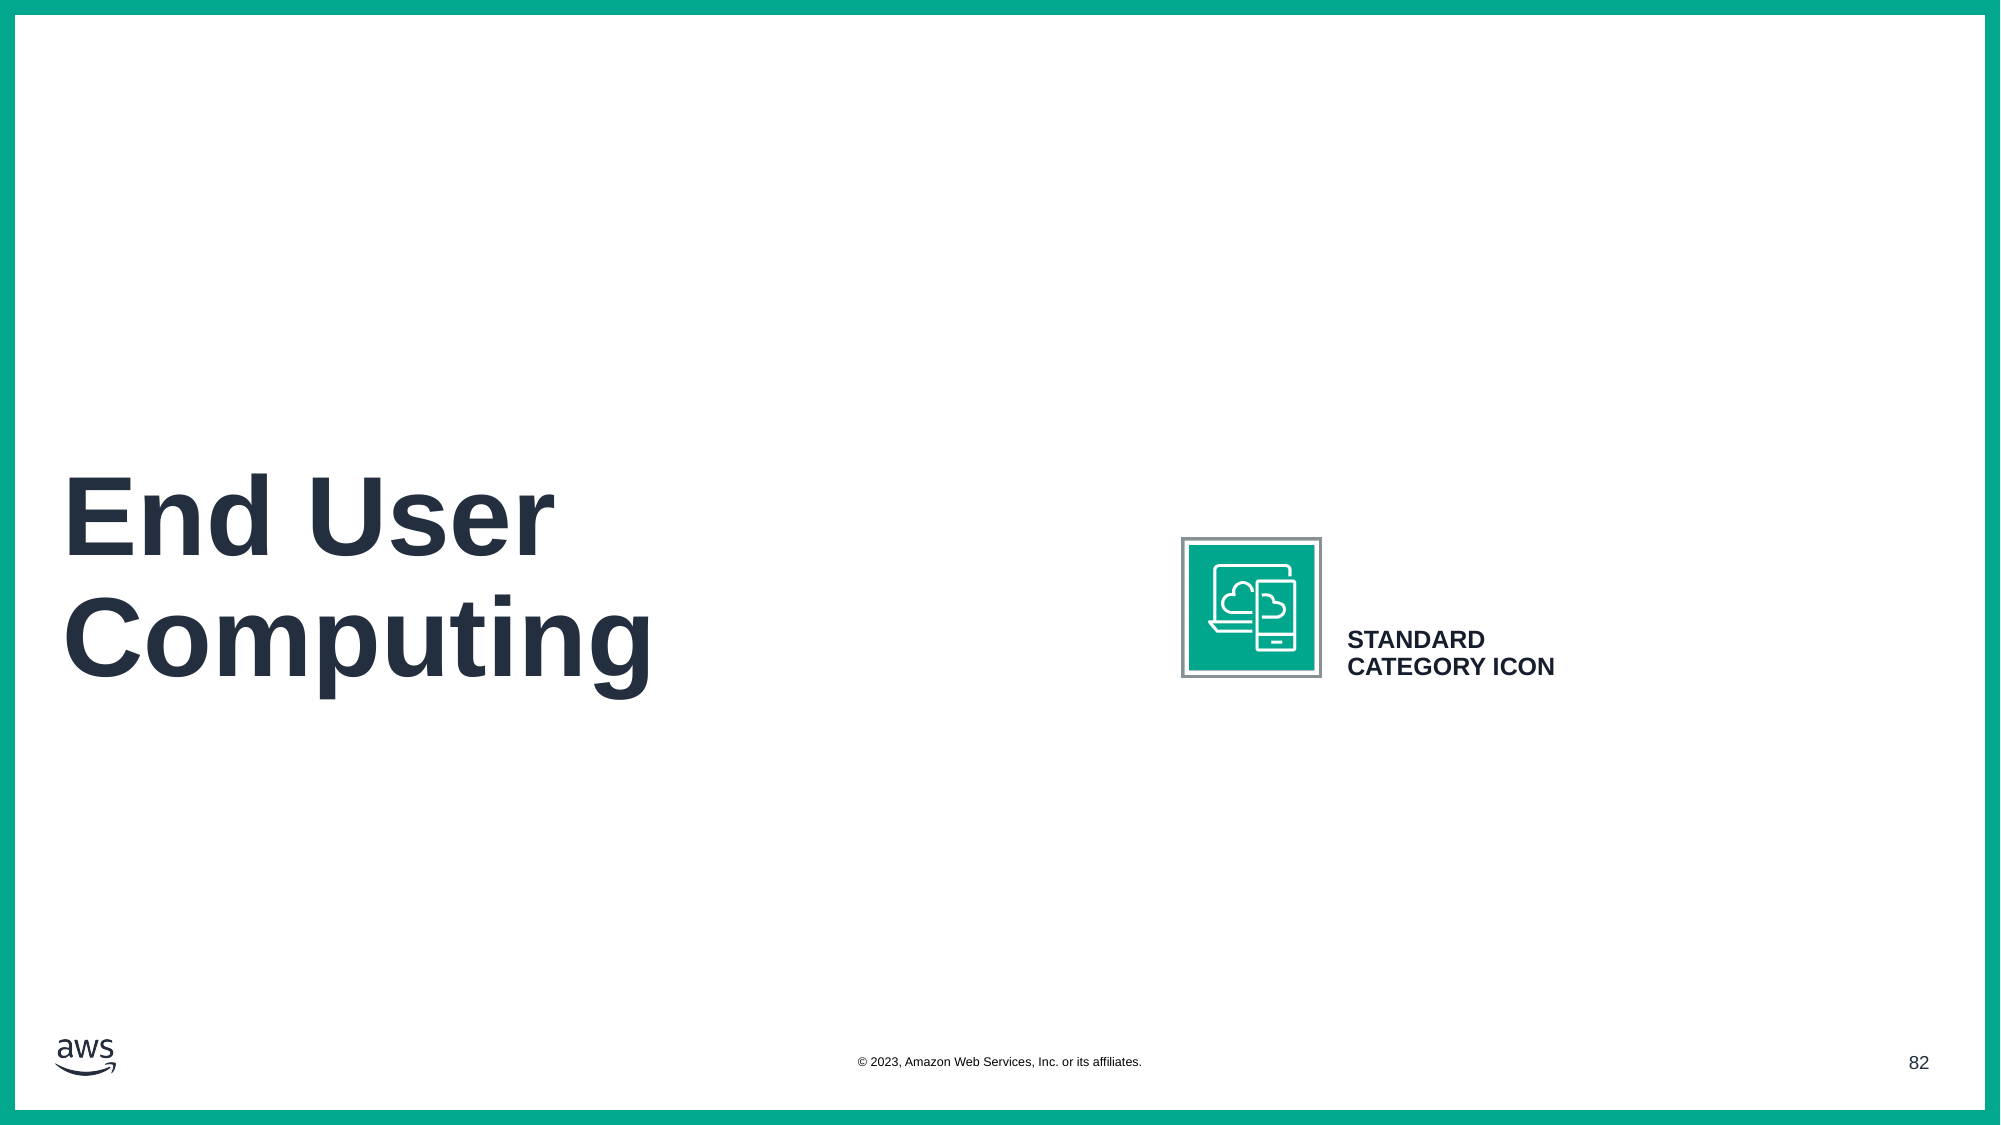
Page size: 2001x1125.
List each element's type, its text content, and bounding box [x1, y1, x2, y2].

text_box STANDARD CATEGORY ICON [1332, 541, 1780, 689]
footer © 2023, Amazon Web Services, Inc. or its affiliates. [662, 1031, 1338, 1092]
picture [55, 1039, 116, 1076]
title End User Computing [47, 339, 1393, 709]
picture [1181, 537, 1322, 678]
slide_number 82 [1494, 1031, 1945, 1092]
